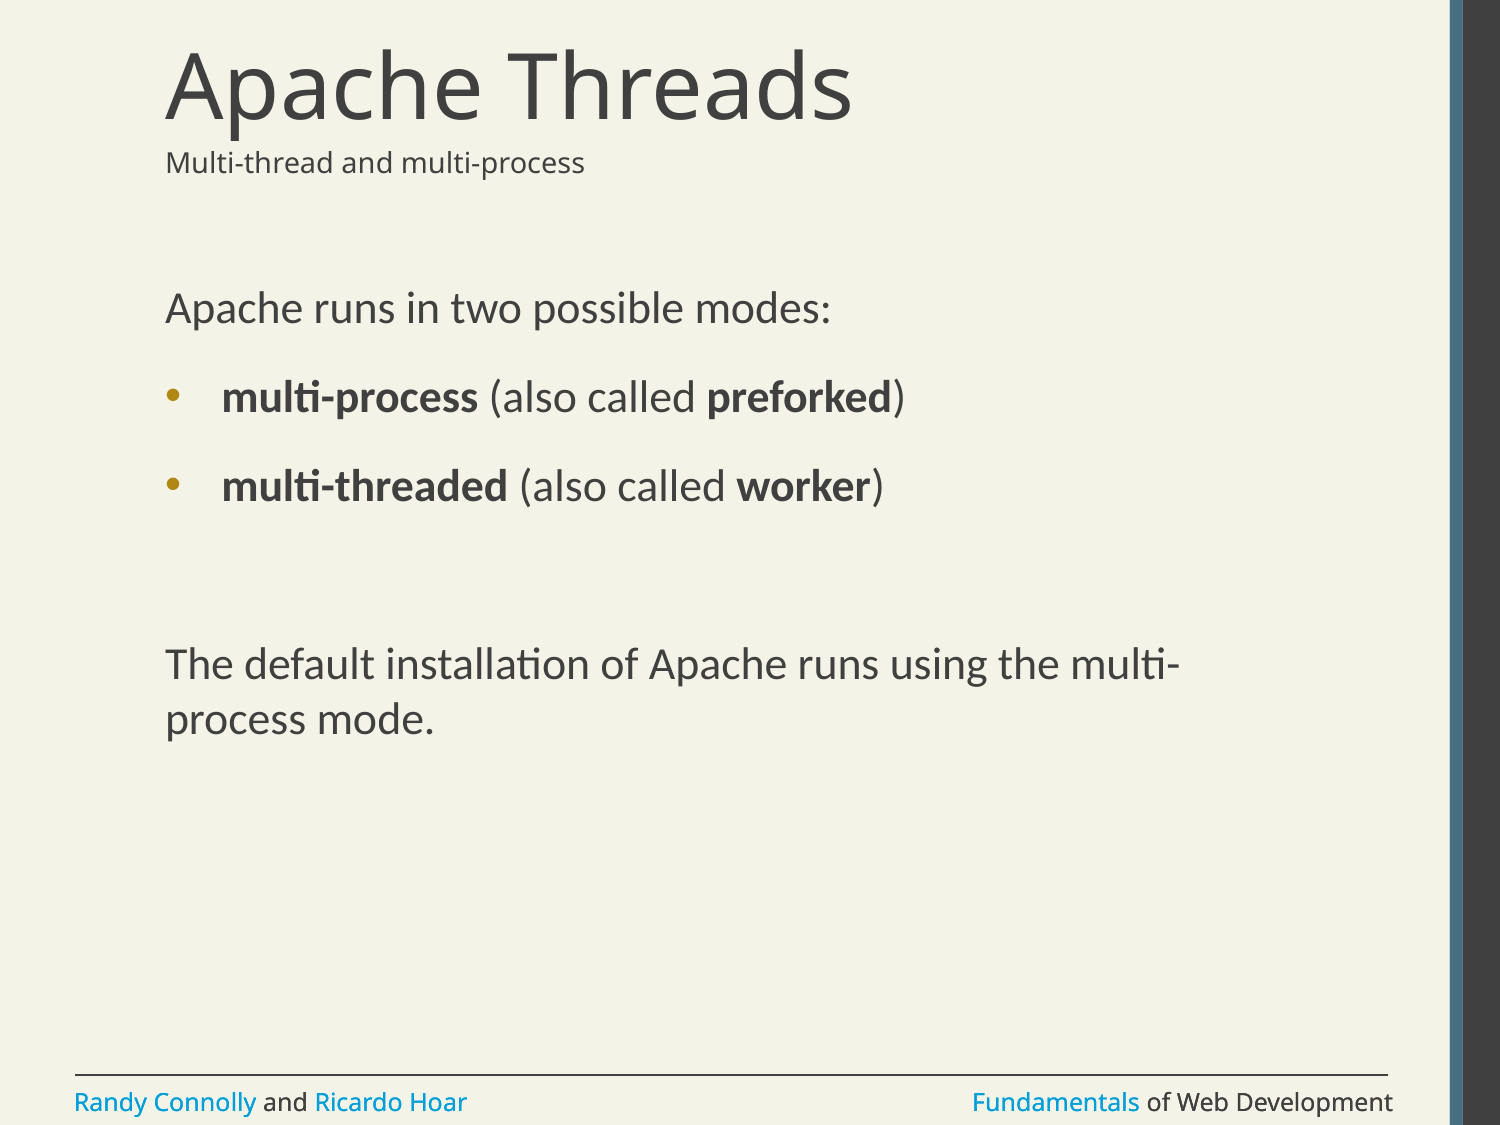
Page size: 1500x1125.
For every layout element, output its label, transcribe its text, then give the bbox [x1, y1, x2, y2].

list Multi-thread and multi-process [150, 137, 1200, 188]
list Apache runs in two possible modes: multi-process (also called preforked) multi-threaded (also called worker) The default installation of Apache runs using the multi-process mode. [150, 270, 1200, 1013]
title Apache Threads [150, 20, 1425, 188]
